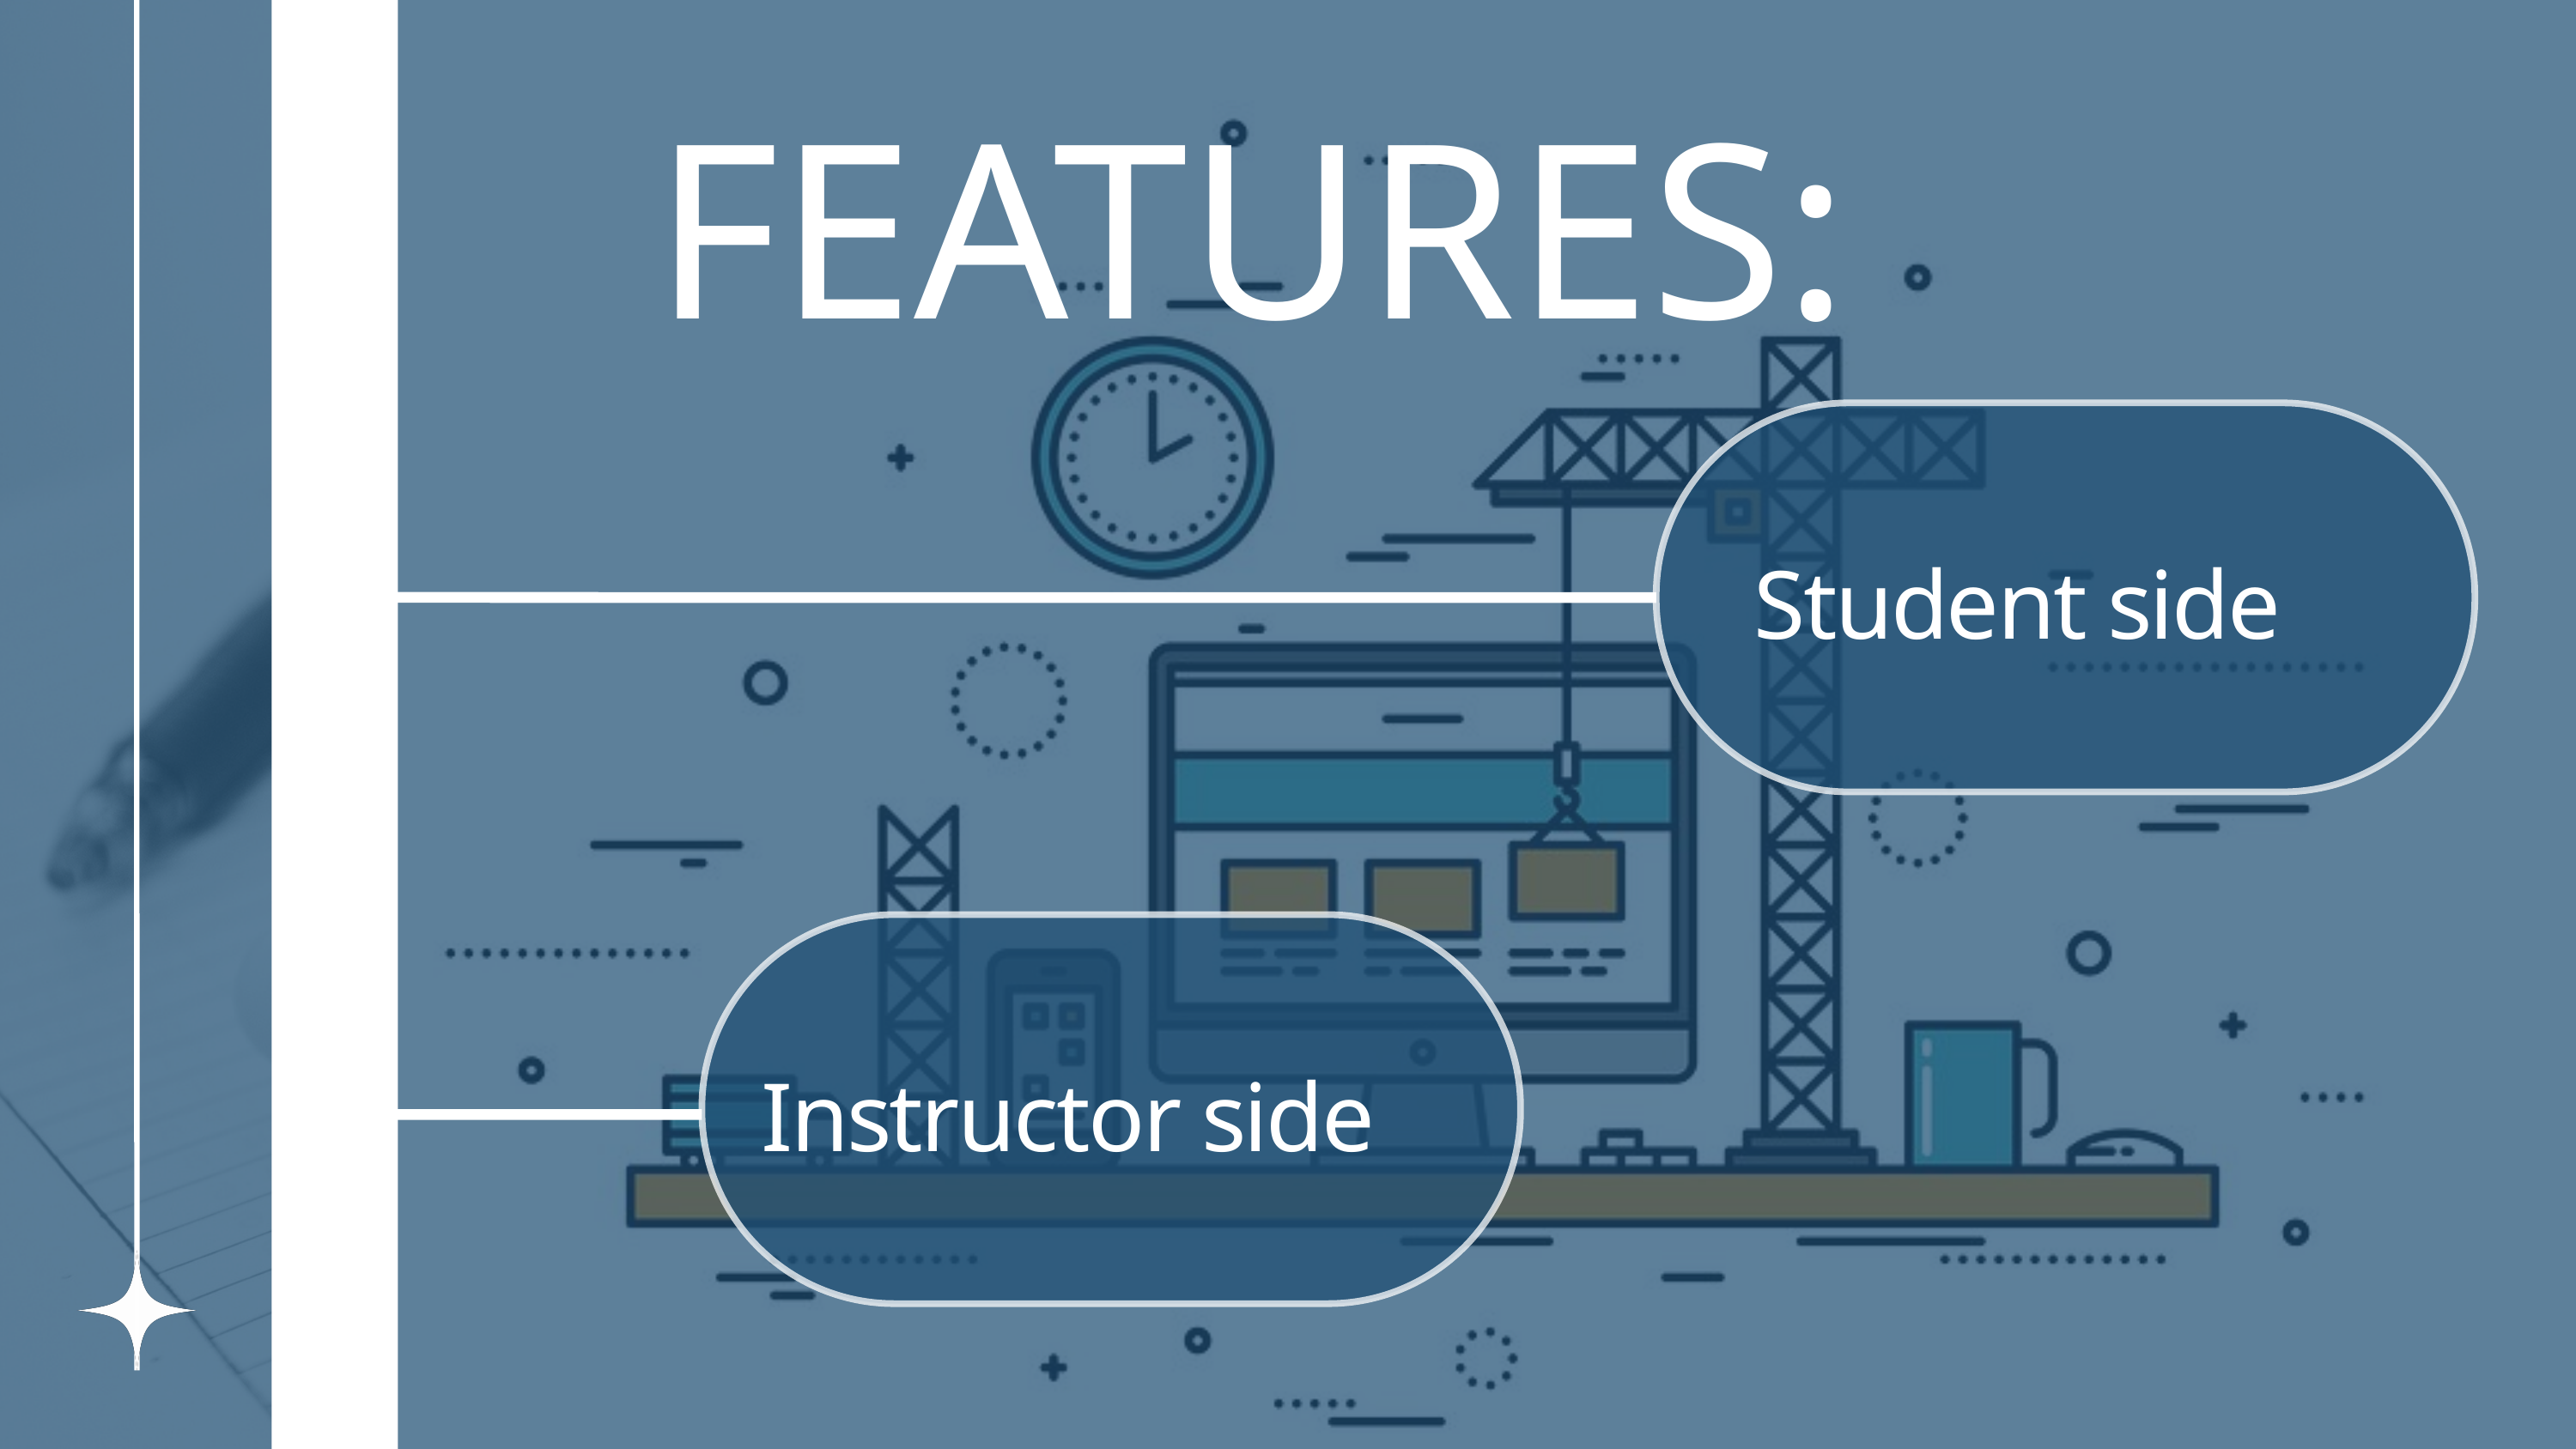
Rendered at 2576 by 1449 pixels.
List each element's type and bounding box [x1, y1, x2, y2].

text_box [1656, 403, 2476, 792]
text_box [0, 0, 394, 1449]
text_box [398, 0, 2576, 1449]
text_box [702, 914, 1522, 1304]
